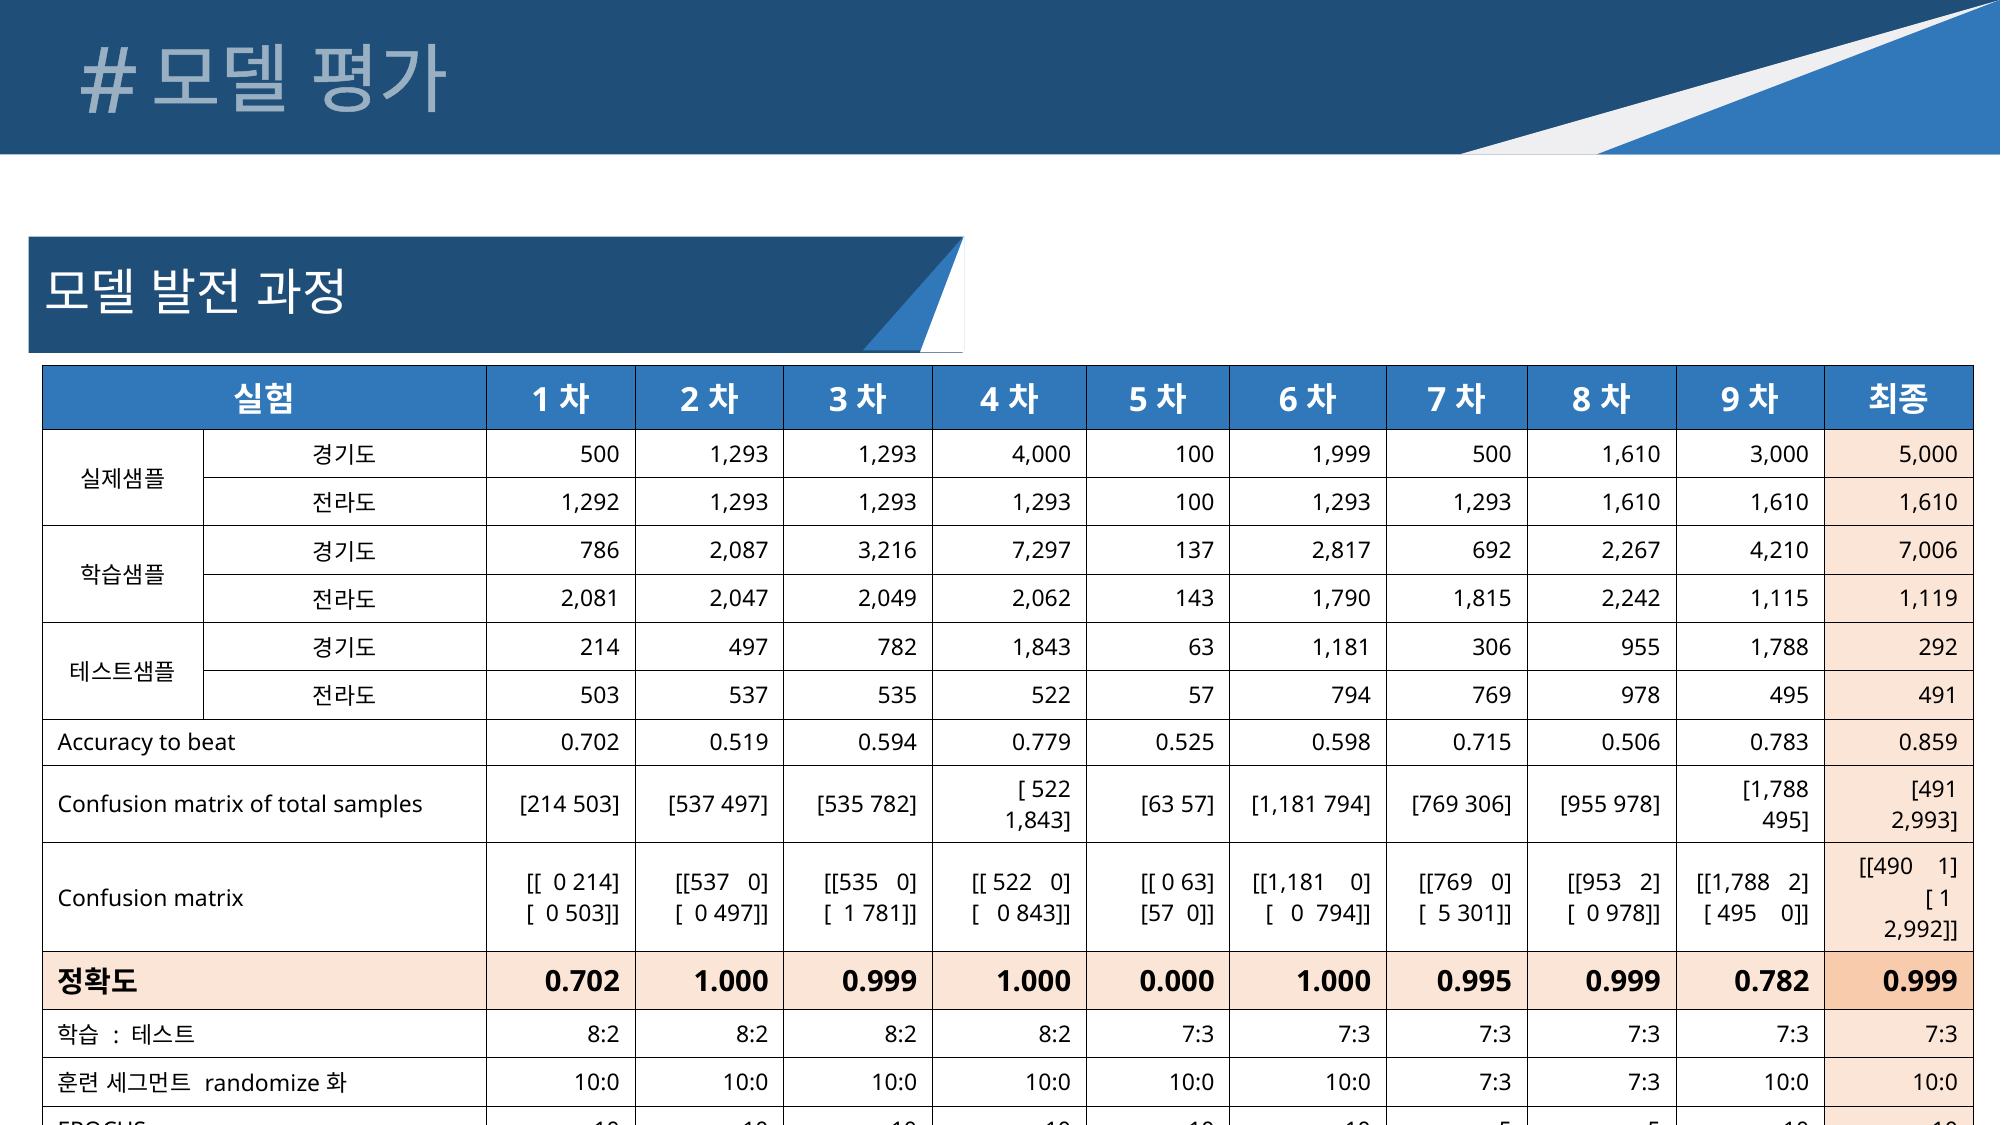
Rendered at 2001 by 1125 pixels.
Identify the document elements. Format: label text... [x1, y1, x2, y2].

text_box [66, 13, 464, 140]
table_cell 10 [1677, 1107, 1824, 1125]
table_cell 1.000 [933, 952, 1086, 1009]
table_header 9차 [1677, 366, 1824, 429]
table_cell 955 [1528, 623, 1676, 670]
table_cell 학습샘플 [43, 526, 203, 622]
table_cell 10:0 [1087, 1058, 1229, 1106]
table_cell 1,610 [1528, 430, 1676, 477]
table_cell [535 782] [784, 766, 932, 842]
table_cell 0.779 [933, 720, 1086, 765]
table_cell 1,119 [1825, 575, 1973, 622]
table_cell 63 [1087, 623, 1229, 670]
table_cell 8:2 [636, 1010, 783, 1057]
text_box [1596, 0, 2000, 156]
table_cell 137 [1087, 526, 1229, 574]
table_cell [769 306] [1387, 766, 1527, 842]
table_cell 978 [1528, 671, 1676, 719]
table_cell 8:2 [487, 1010, 635, 1057]
table_cell 7:3 [1230, 1010, 1386, 1057]
table_cell 692 [1387, 526, 1527, 574]
table_cell 1,181 [1230, 623, 1386, 670]
table_cell [1,788 495] [1677, 766, 1824, 842]
table_cell [[490 1] [ 1 2,992]] [1825, 843, 1973, 951]
table_cell 0.506 [1528, 720, 1676, 765]
table_cell 1,843 [933, 623, 1086, 670]
table_cell 7:3 [1387, 1010, 1527, 1057]
table_header 7차 [1387, 366, 1527, 429]
table_cell 경기도 [204, 526, 486, 574]
table_cell 292 [1825, 623, 1973, 670]
table_cell 0.715 [1387, 720, 1527, 765]
table_cell 5 [1528, 1107, 1676, 1125]
text_box [860, 236, 962, 352]
table_cell 1,610 [1528, 478, 1676, 525]
table_cell 1,815 [1387, 575, 1527, 622]
table_cell [537 497] [636, 766, 783, 842]
table_cell 537 [636, 671, 783, 719]
table_cell 0.000 [1087, 952, 1229, 1009]
table_header 4차 [933, 366, 1086, 429]
table_cell [1,181 794] [1230, 766, 1386, 842]
table_cell 7:3 [1087, 1010, 1229, 1057]
table_cell 5 [1387, 1107, 1527, 1125]
table_cell 2,087 [636, 526, 783, 574]
table_cell 1,292 [487, 478, 635, 525]
table_cell [[ 522 0] [ 0 843]] [933, 843, 1086, 951]
table_cell 훈련 세그먼트 randomize화 [43, 1058, 486, 1106]
table_cell 학습 : 테스트 [43, 1010, 486, 1057]
table_header 3차 [784, 366, 932, 429]
table_cell 100 [1087, 478, 1229, 525]
table_header 실험 [43, 366, 486, 429]
table_cell 10 [933, 1107, 1086, 1125]
table_cell 0.702 [487, 720, 635, 765]
table_cell 794 [1230, 671, 1386, 719]
table_cell 143 [1087, 575, 1229, 622]
table_cell 1,293 [636, 478, 783, 525]
table_cell [491 2,993] [1825, 766, 1973, 842]
table_cell 1.000 [636, 952, 783, 1009]
table_cell 1,999 [1230, 430, 1386, 477]
table_cell 7:3 [1825, 1010, 1973, 1057]
table_cell 10 [1825, 1107, 1973, 1125]
table_cell [[769 0] [ 5 301]] [1387, 843, 1527, 951]
table_cell 0.999 [1528, 952, 1676, 1009]
table_cell 전라도 [204, 478, 486, 525]
table_cell 10:0 [487, 1058, 635, 1106]
table_cell 10 [1087, 1107, 1229, 1125]
table_cell Confusion matrix of total samples [43, 766, 486, 842]
table_cell 1,293 [933, 478, 1086, 525]
table_cell 1,293 [784, 478, 932, 525]
table_cell 7:3 [1528, 1010, 1676, 1057]
table_cell 10:0 [636, 1058, 783, 1106]
table_cell 491 [1825, 671, 1973, 719]
table_cell 8:2 [784, 1010, 932, 1057]
table_cell 10:0 [1677, 1058, 1824, 1106]
table_cell 535 [784, 671, 932, 719]
table_cell 214 [487, 623, 635, 670]
table_cell 0.519 [636, 720, 783, 765]
table_cell 0.594 [784, 720, 932, 765]
table_cell 7:3 [1528, 1058, 1676, 1106]
table_cell 10:0 [1825, 1058, 1973, 1106]
table_cell 503 [487, 671, 635, 719]
table_cell 1,293 [1230, 478, 1386, 525]
table_cell 0.598 [1230, 720, 1386, 765]
text_box [28, 236, 961, 353]
table_header 8차 [1528, 366, 1676, 429]
table_cell 0.999 [784, 952, 932, 1009]
table_cell [214 503] [487, 766, 635, 842]
table_cell 1,293 [1387, 478, 1527, 525]
table_cell 57 [1087, 671, 1229, 719]
table_cell Confusion matrix [43, 843, 486, 951]
table_cell 2,267 [1528, 526, 1676, 574]
table_cell 1,610 [1825, 478, 1973, 525]
table_cell 10:0 [1230, 1058, 1386, 1106]
table_cell 5,000 [1825, 430, 1973, 477]
table_cell 306 [1387, 623, 1527, 670]
table_cell 0.783 [1677, 720, 1824, 765]
table_cell 0.859 [1825, 720, 1973, 765]
table_cell 500 [1387, 430, 1527, 477]
table_cell [[537 0] [ 0 497]] [636, 843, 783, 951]
table_header 1차 [487, 366, 635, 429]
table_cell 전라도 [204, 575, 486, 622]
table_cell 100 [1087, 430, 1229, 477]
table_cell 1,788 [1677, 623, 1824, 670]
table_cell 2,062 [933, 575, 1086, 622]
table_cell 7,006 [1825, 526, 1973, 574]
table_cell 2,242 [1528, 575, 1676, 622]
table_cell 10 [636, 1107, 783, 1125]
table_cell 10 [487, 1107, 635, 1125]
table_cell 1,115 [1677, 575, 1824, 622]
table_cell 10 [784, 1107, 932, 1125]
table_cell 8:2 [933, 1010, 1086, 1057]
table_cell 정확도 [43, 952, 486, 1009]
table_header 5차 [1087, 366, 1229, 429]
table_cell 1,293 [784, 430, 932, 477]
table_header 6차 [1230, 366, 1386, 429]
table_cell [ 522 1,843] [933, 766, 1086, 842]
table_cell 2,817 [1230, 526, 1386, 574]
table_cell 전라도 [204, 671, 486, 719]
table_cell 0.702 [487, 952, 635, 1009]
table_cell 782 [784, 623, 932, 670]
table_cell 769 [1387, 671, 1527, 719]
table_cell 테스트샘플 [43, 623, 203, 719]
table_cell 7:3 [1677, 1010, 1824, 1057]
table_cell 500 [487, 430, 635, 477]
table_cell 4,000 [933, 430, 1086, 477]
text_box [918, 235, 966, 354]
table_cell 0.782 [1677, 952, 1824, 1009]
table_cell 0.995 [1387, 952, 1527, 1009]
table_cell 10:0 [933, 1058, 1086, 1106]
table_cell 1,610 [1677, 478, 1824, 525]
table_cell 0.999 [1825, 952, 1973, 1009]
table_cell [[ 0 214] [ 0 503]] [487, 843, 635, 951]
table_cell [[ 0 63] [57 0]] [1087, 843, 1229, 951]
table_cell 7,297 [933, 526, 1086, 574]
table_cell 10:0 [784, 1058, 932, 1106]
table_cell 7:3 [1387, 1058, 1527, 1106]
table_cell Accuracy to beat [43, 720, 486, 765]
table_cell 497 [636, 623, 783, 670]
text_box [1459, 1, 1991, 156]
table_cell EPOCHS [43, 1107, 486, 1125]
table_cell 1,293 [636, 430, 783, 477]
table_cell 522 [933, 671, 1086, 719]
table_cell 경기도 [204, 623, 486, 670]
text_box [0, 0, 1992, 155]
table_cell 1.000 [1230, 952, 1386, 1009]
table_cell [[953 2] [ 0 978]] [1528, 843, 1676, 951]
table_cell 786 [487, 526, 635, 574]
table_header 2차 [636, 366, 783, 429]
table_cell 경기도 [204, 430, 486, 477]
table_cell 실제샘플 [43, 430, 203, 525]
table_header 최종 [1825, 366, 1973, 429]
table_cell [955 978] [1528, 766, 1676, 842]
table_cell 2,047 [636, 575, 783, 622]
table_cell 0.525 [1087, 720, 1229, 765]
table_cell 3,000 [1677, 430, 1824, 477]
table_cell 495 [1677, 671, 1824, 719]
table_cell [63 57] [1087, 766, 1229, 842]
table_cell 2,049 [784, 575, 932, 622]
table_cell [[1,788 2] [ 495 0]] [1677, 843, 1824, 951]
table_cell [[1,181 0] [ 0 794]] [1230, 843, 1386, 951]
table_cell 10 [1230, 1107, 1386, 1125]
table_cell [[535 0] [ 1 781]] [784, 843, 932, 951]
table_cell 3,216 [784, 526, 932, 574]
table_cell 1,790 [1230, 575, 1386, 622]
table_cell 4,210 [1677, 526, 1824, 574]
table_cell 2,081 [487, 575, 635, 622]
text_box 모델 발전 과정 [44, 267, 866, 322]
